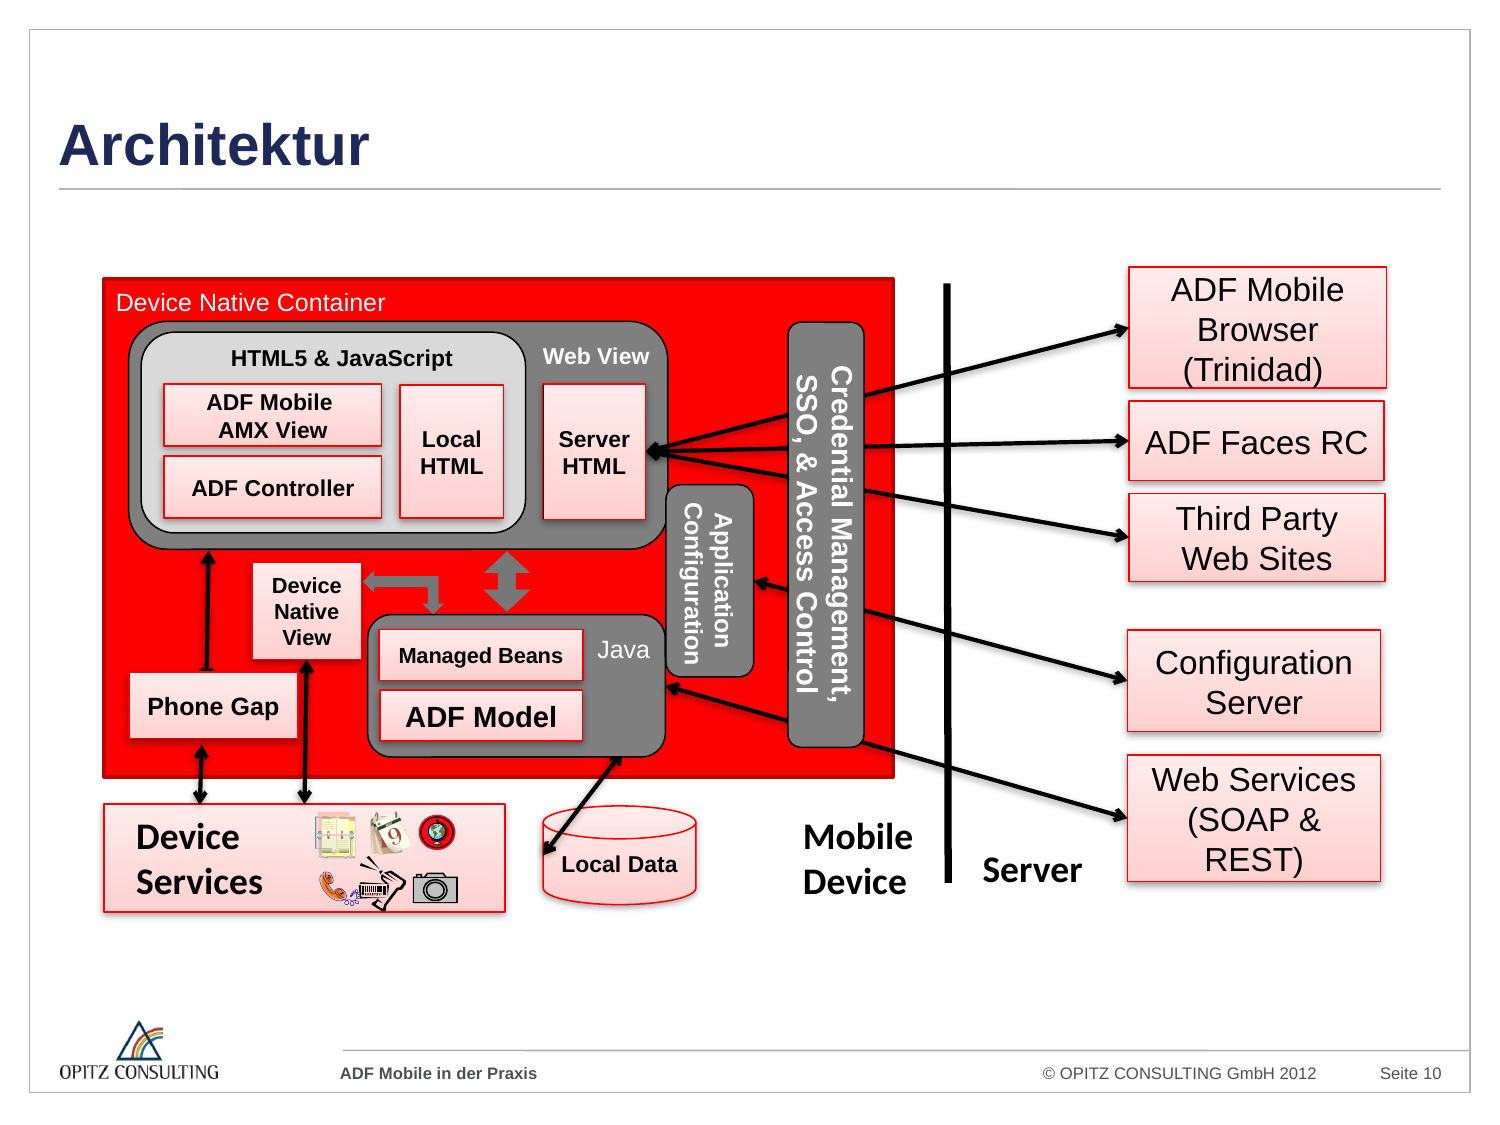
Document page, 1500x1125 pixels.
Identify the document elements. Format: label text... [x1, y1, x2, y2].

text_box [128, 550, 299, 739]
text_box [251, 622, 445, 805]
title Architektur [59, 35, 1442, 178]
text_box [367, 614, 1128, 819]
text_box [753, 580, 1381, 732]
text_box ADF Faces RC [1135, 400, 1385, 481]
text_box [542, 827, 697, 905]
picture [60, 1019, 218, 1079]
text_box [100, 278, 893, 746]
text_box Web Services (SOAP & REST) [1127, 754, 1381, 882]
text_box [542, 327, 1130, 538]
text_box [787, 827, 1099, 911]
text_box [128, 321, 669, 614]
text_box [787, 283, 1099, 326]
text_box Third Party Web Sites [1129, 493, 1385, 582]
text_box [787, 546, 1099, 579]
text_box ADF Mobile Browser (Trinidad) [1129, 267, 1387, 389]
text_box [103, 744, 506, 914]
